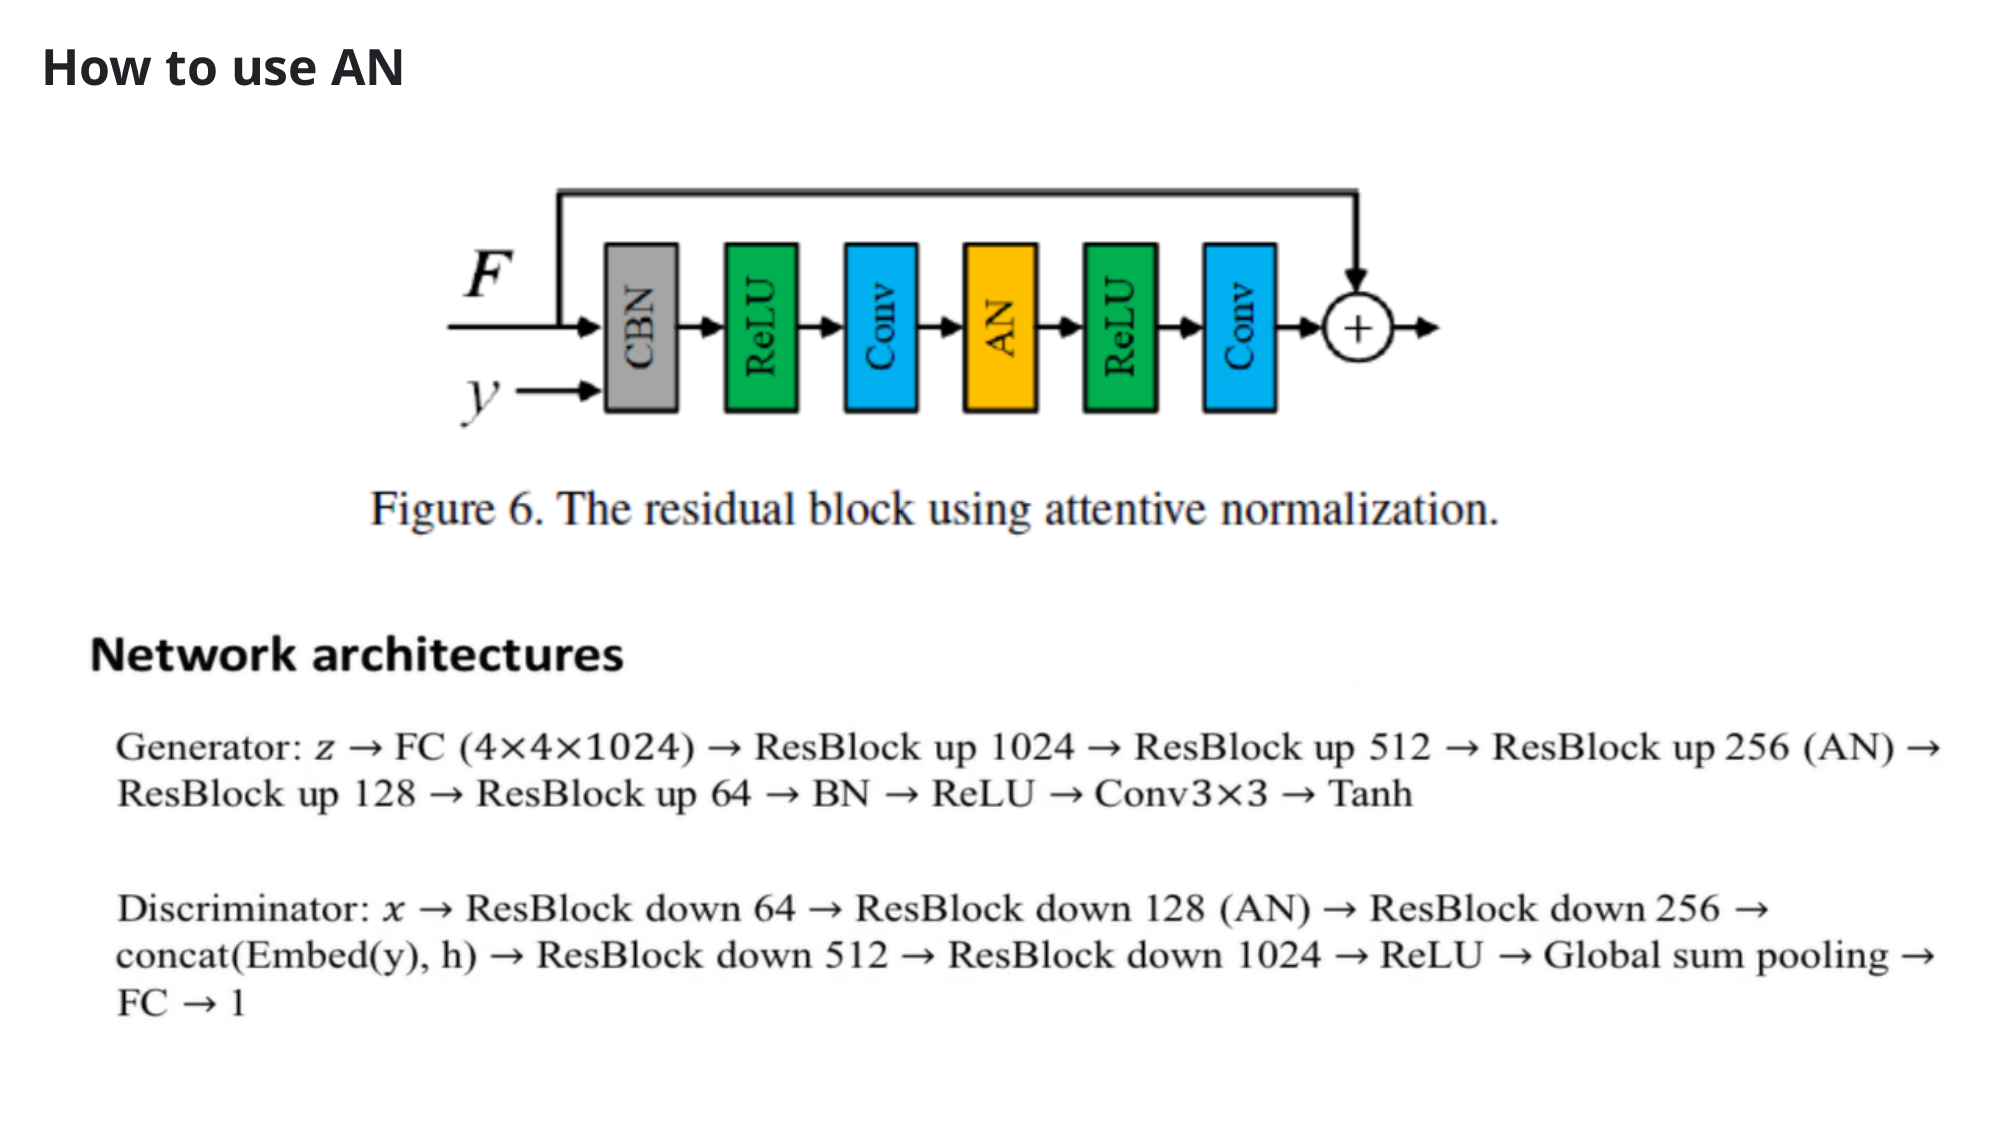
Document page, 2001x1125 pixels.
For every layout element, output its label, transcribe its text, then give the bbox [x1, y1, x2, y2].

text_box How to use AN [26, 27, 494, 103]
picture [312, 149, 1546, 563]
picture [84, 619, 1968, 1034]
